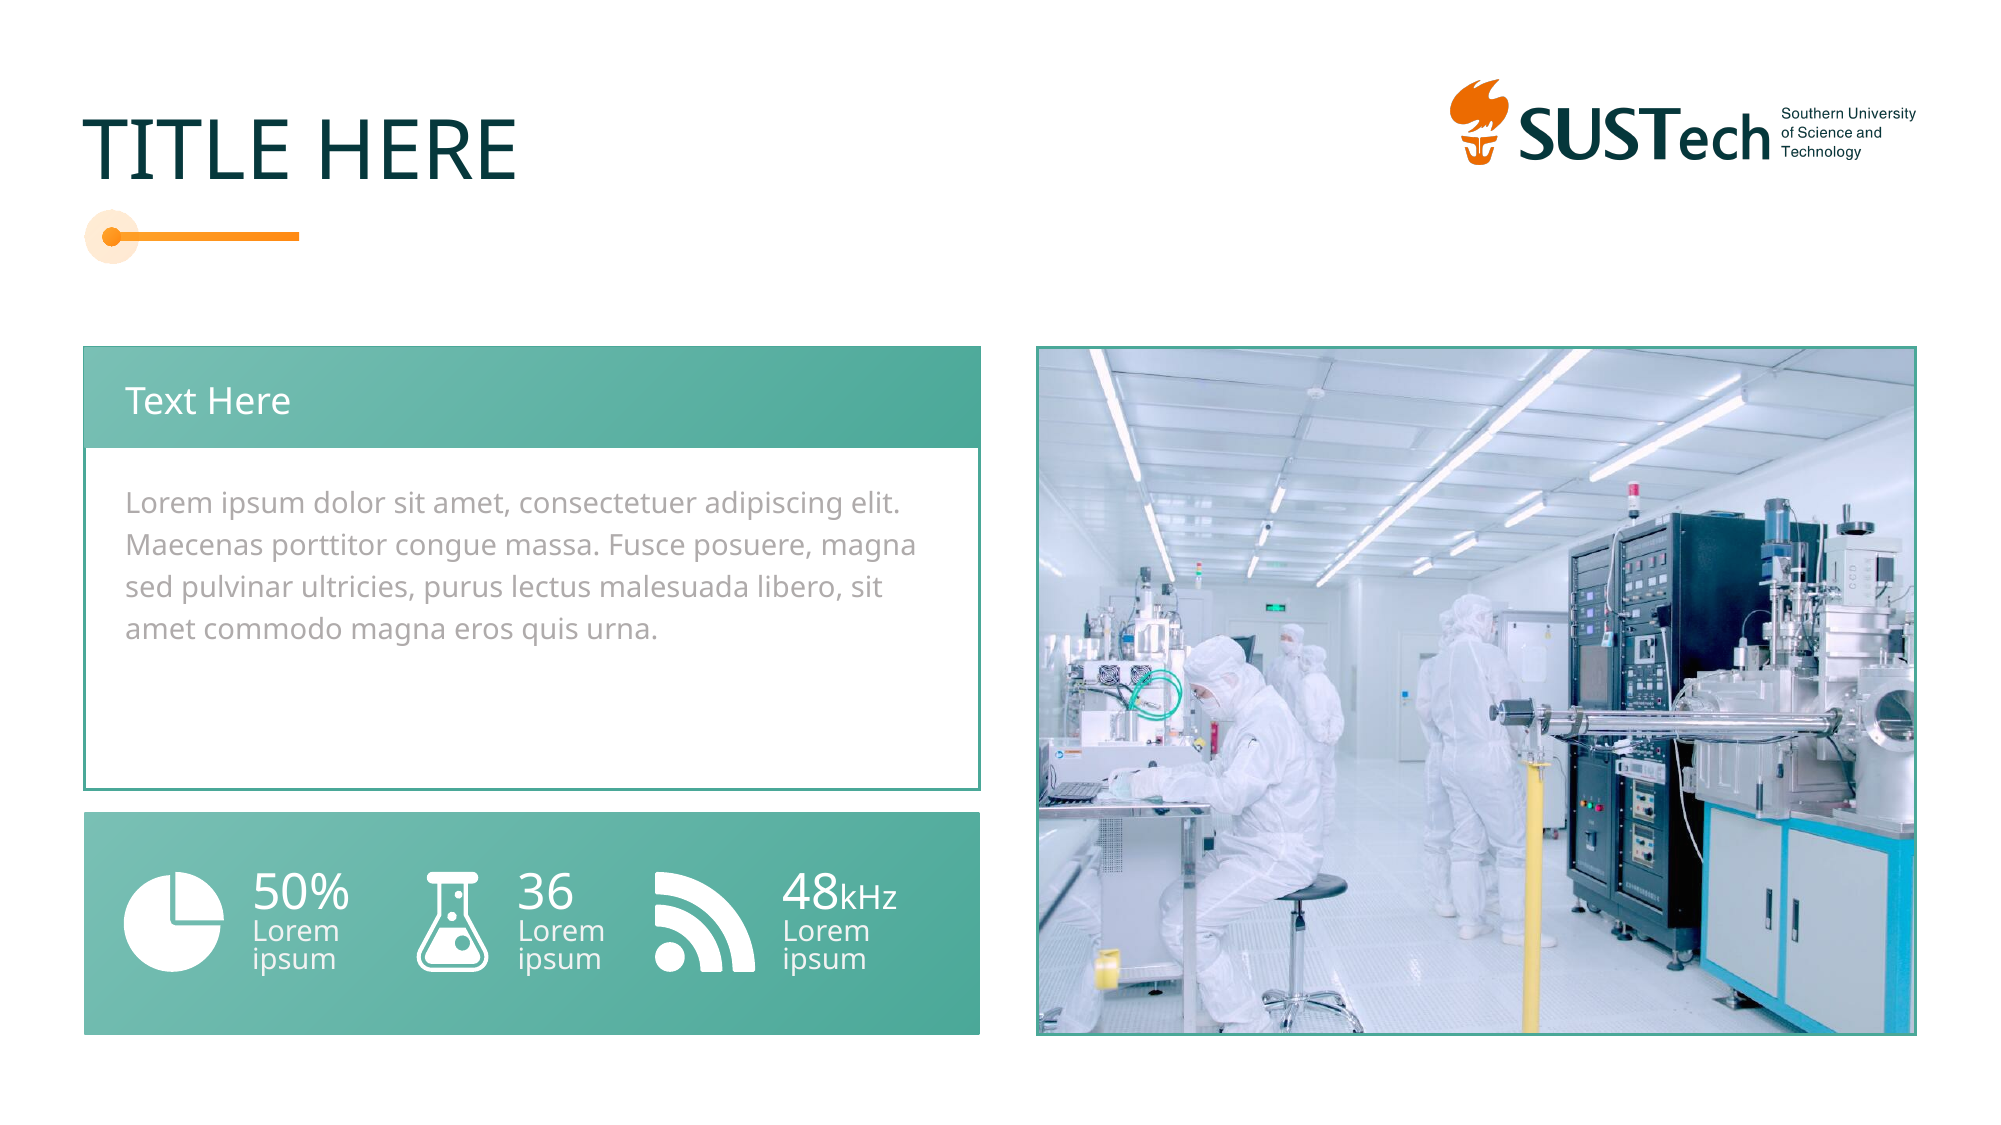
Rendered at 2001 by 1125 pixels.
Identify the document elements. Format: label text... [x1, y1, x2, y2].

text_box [123, 863, 940, 984]
text_box [83, 346, 980, 449]
text_box Lorem ipsum dolor sit amet, consectetuer adipiscing elit. Maecenas porttitor congue massa. Fusce posuere, magna sed pulvinar ultricies, purus lectus malesuada libero, sit amet commodo magna eros quis urna. [110, 469, 937, 653]
text_box [83, 811, 980, 1036]
picture [1450, 79, 1916, 165]
text_box [1036, 346, 1916, 1036]
text_box Text Here [110, 369, 794, 430]
text_box TITLE HERE [67, 88, 918, 204]
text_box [84, 209, 300, 264]
text_box [84, 346, 981, 791]
